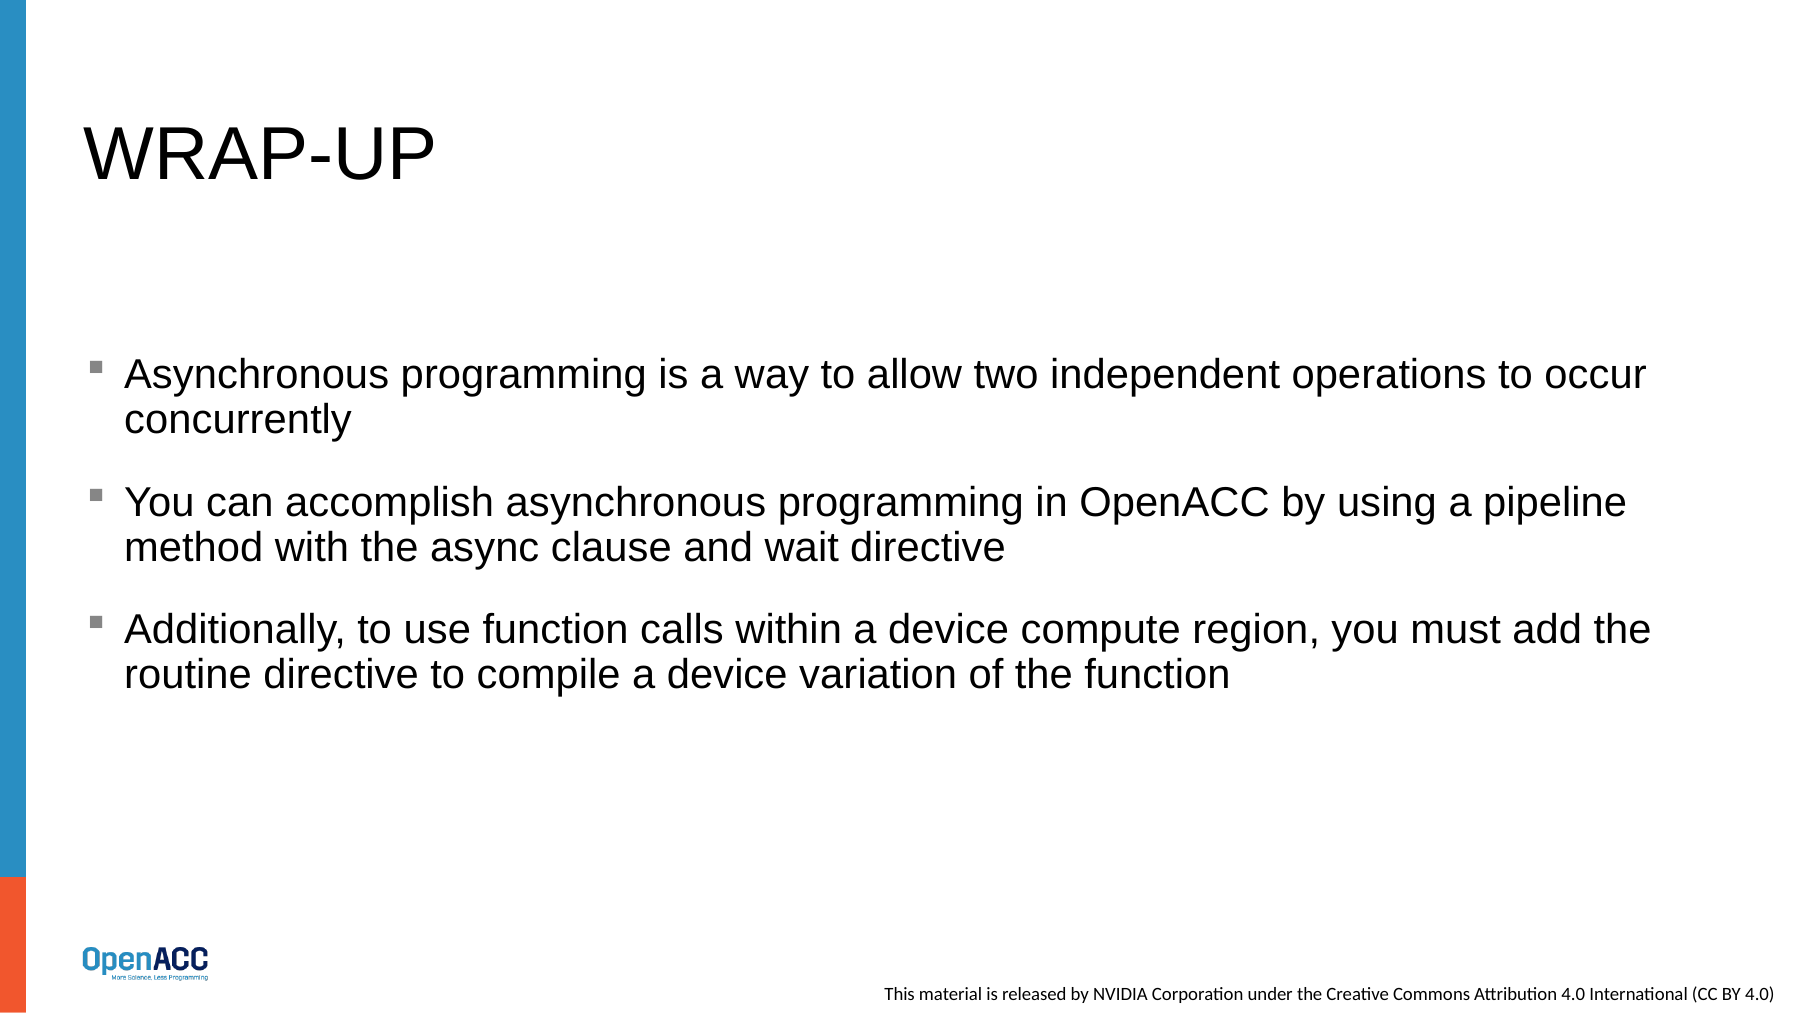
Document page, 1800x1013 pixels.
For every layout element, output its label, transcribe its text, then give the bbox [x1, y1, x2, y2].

title Wrap-up [68, 106, 1706, 204]
list Asynchronous programming is a way to allow two independent operations to occur concurrently You can accomplish asynchronous programming in OpenACC by using a pipeline method with the async clause and wait directive Additionally, to use function calls within a device compute region, you must add the routine directive to compile a device variation of the function [71, 344, 1704, 774]
picture [81, 946, 208, 981]
